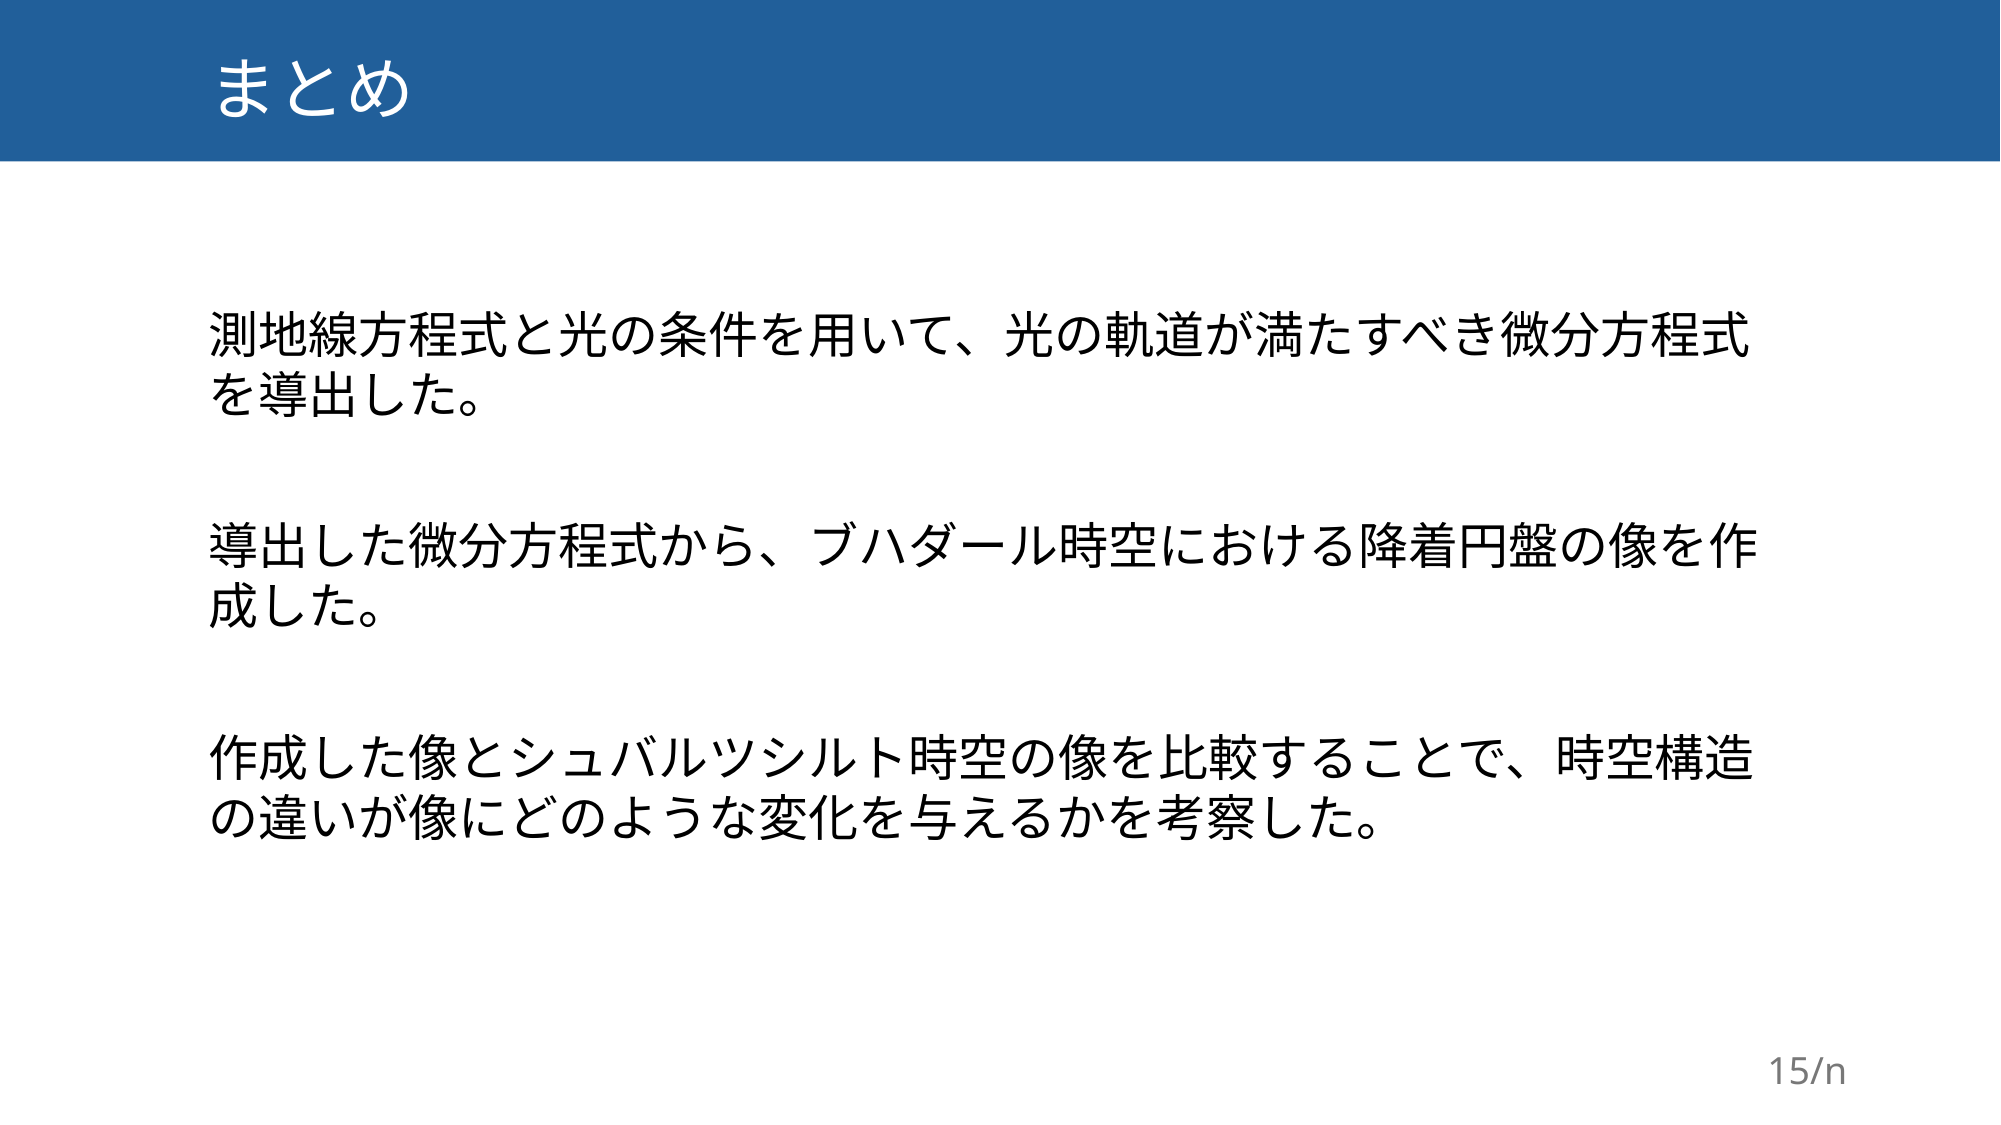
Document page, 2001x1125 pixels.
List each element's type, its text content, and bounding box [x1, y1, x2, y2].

title まとめ [193, 11, 1807, 173]
text_box [0, 0, 2000, 163]
slide_number 15/n [1412, 1042, 1863, 1103]
list 測地線方程式と光の条件を用いて、光の軌道が満たすべき微分方程式を導出した。 導出した微分方程式から、ブハダール時空における降着円盤の像を作成した。 作成した像とシュバルツシルト時空の像を比較することで、時空構造の違いが像にどのような変化を与えるかを考察した。 [193, 295, 1807, 1032]
